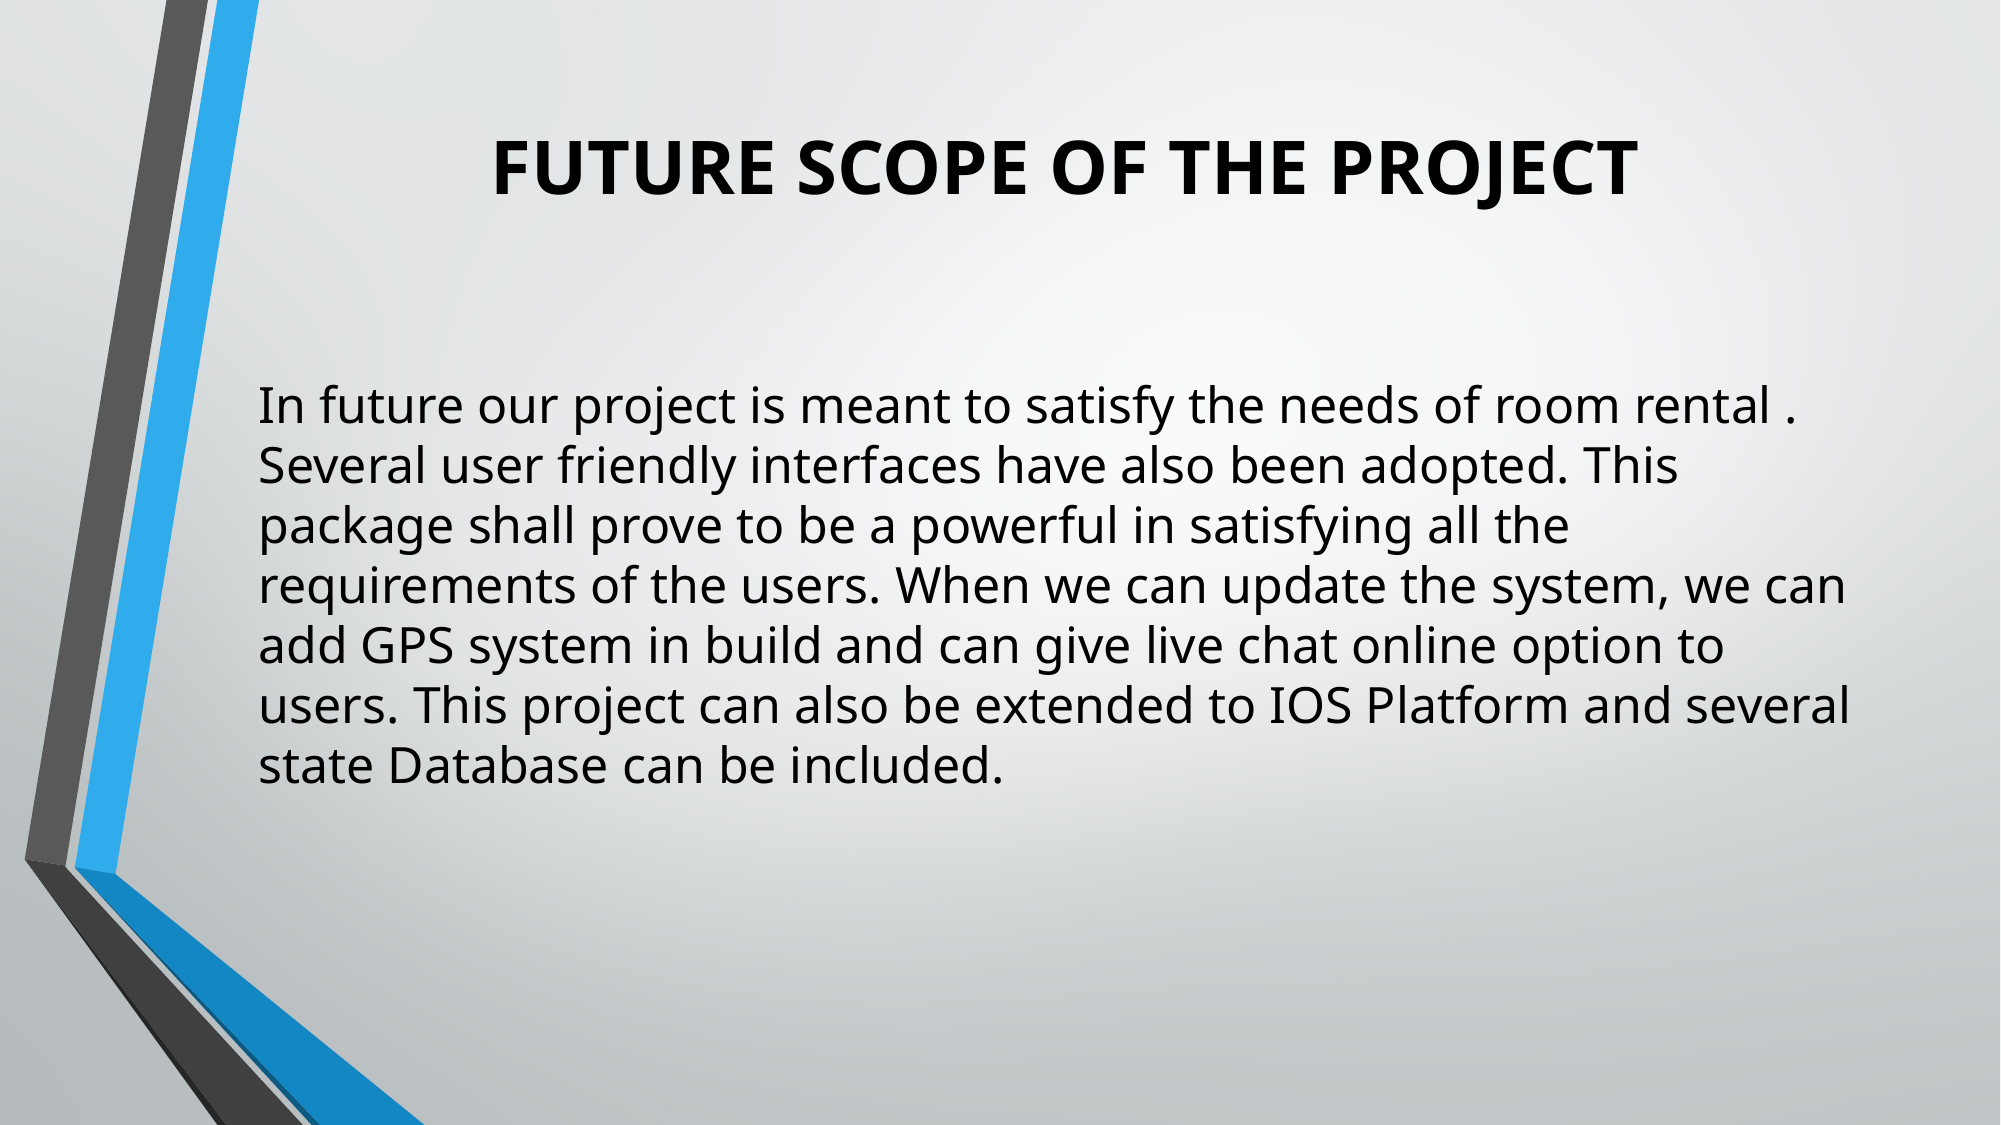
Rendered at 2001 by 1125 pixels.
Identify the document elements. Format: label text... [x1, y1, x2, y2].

list In future our project is meant to satisfy the needs of room rental . Several user friendly interfaces have also been adopted. This package shall prove to be a powerful in satisfying all the requirements of the users. When we can update the system, we can add GPS system in build and can give live chat online option to users. This project can also be extended to IOS Platform and several state Database can be included. [243, 216, 1887, 950]
title FUTURE SCOPE OF THE PROJECT [243, 112, 1887, 216]
